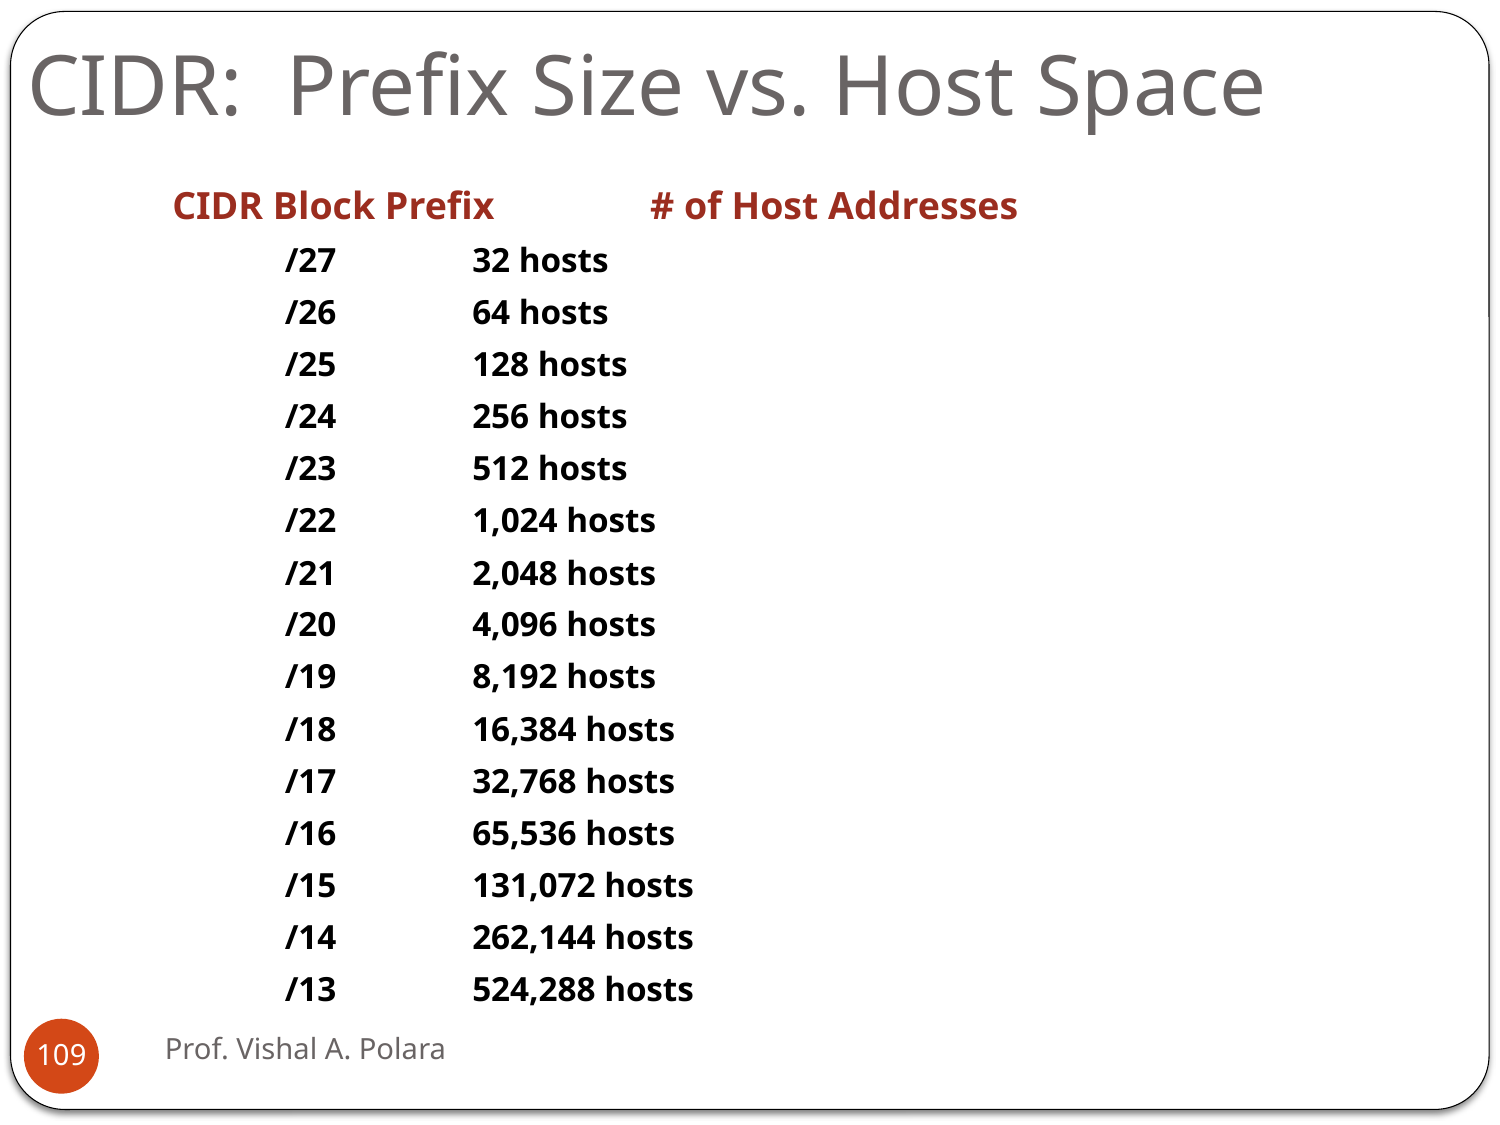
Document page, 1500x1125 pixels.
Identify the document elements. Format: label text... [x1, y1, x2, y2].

slide_number 109 [23, 1018, 99, 1094]
text_box CIDR Block Prefix # of Host Addresses /27 32 hosts /26 64 hosts /25 128 hosts /24 256 hosts /23 512 hosts /22 1,024 hosts /21 2,048 hosts /20 4,096 hosts /19 8,192 hosts /18 16,384 hosts /17 32,768 hosts /16 65,536 hosts /15 131,072 hosts /14 262,144 hosts /13 524,288 hosts [112, 174, 1500, 975]
text_box CIDR: Prefix Size vs. Host Space [12, 24, 1488, 175]
footer Prof. Vishal A. Polara [150, 1012, 800, 1088]
